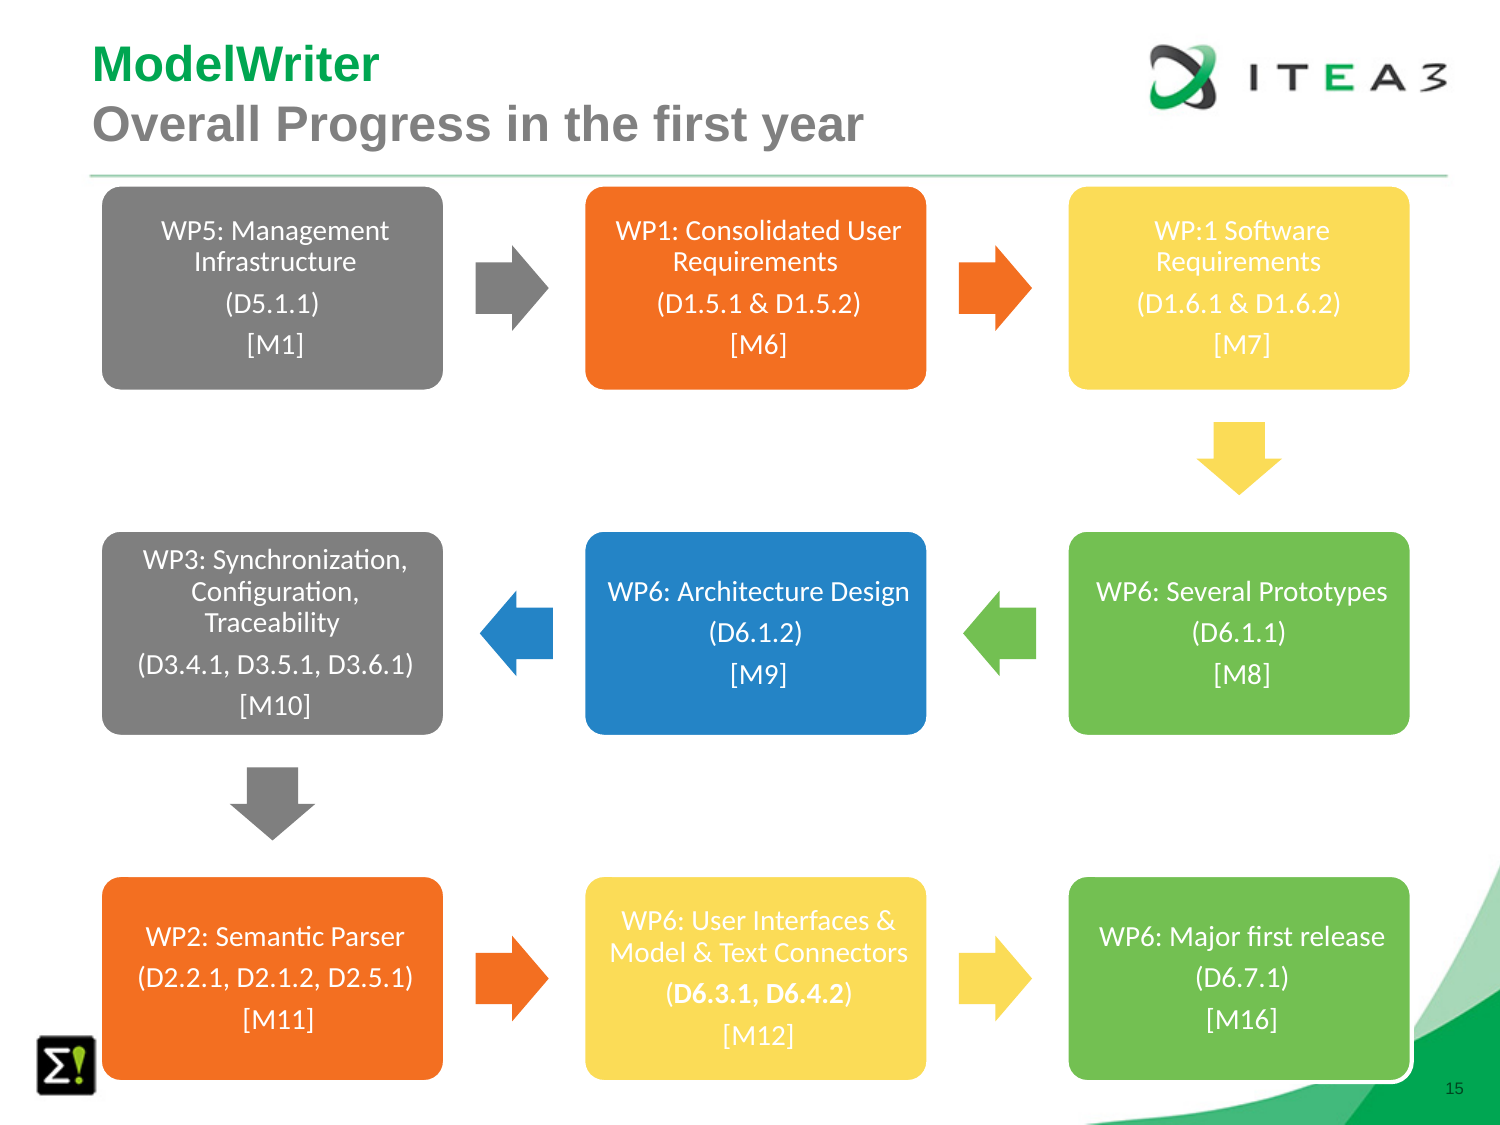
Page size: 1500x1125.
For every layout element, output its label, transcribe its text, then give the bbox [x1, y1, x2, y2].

title ModelWriter Overall Progress in the first year [76, 23, 1099, 160]
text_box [52, 184, 1459, 1083]
picture [0, 0, 1500, 1125]
